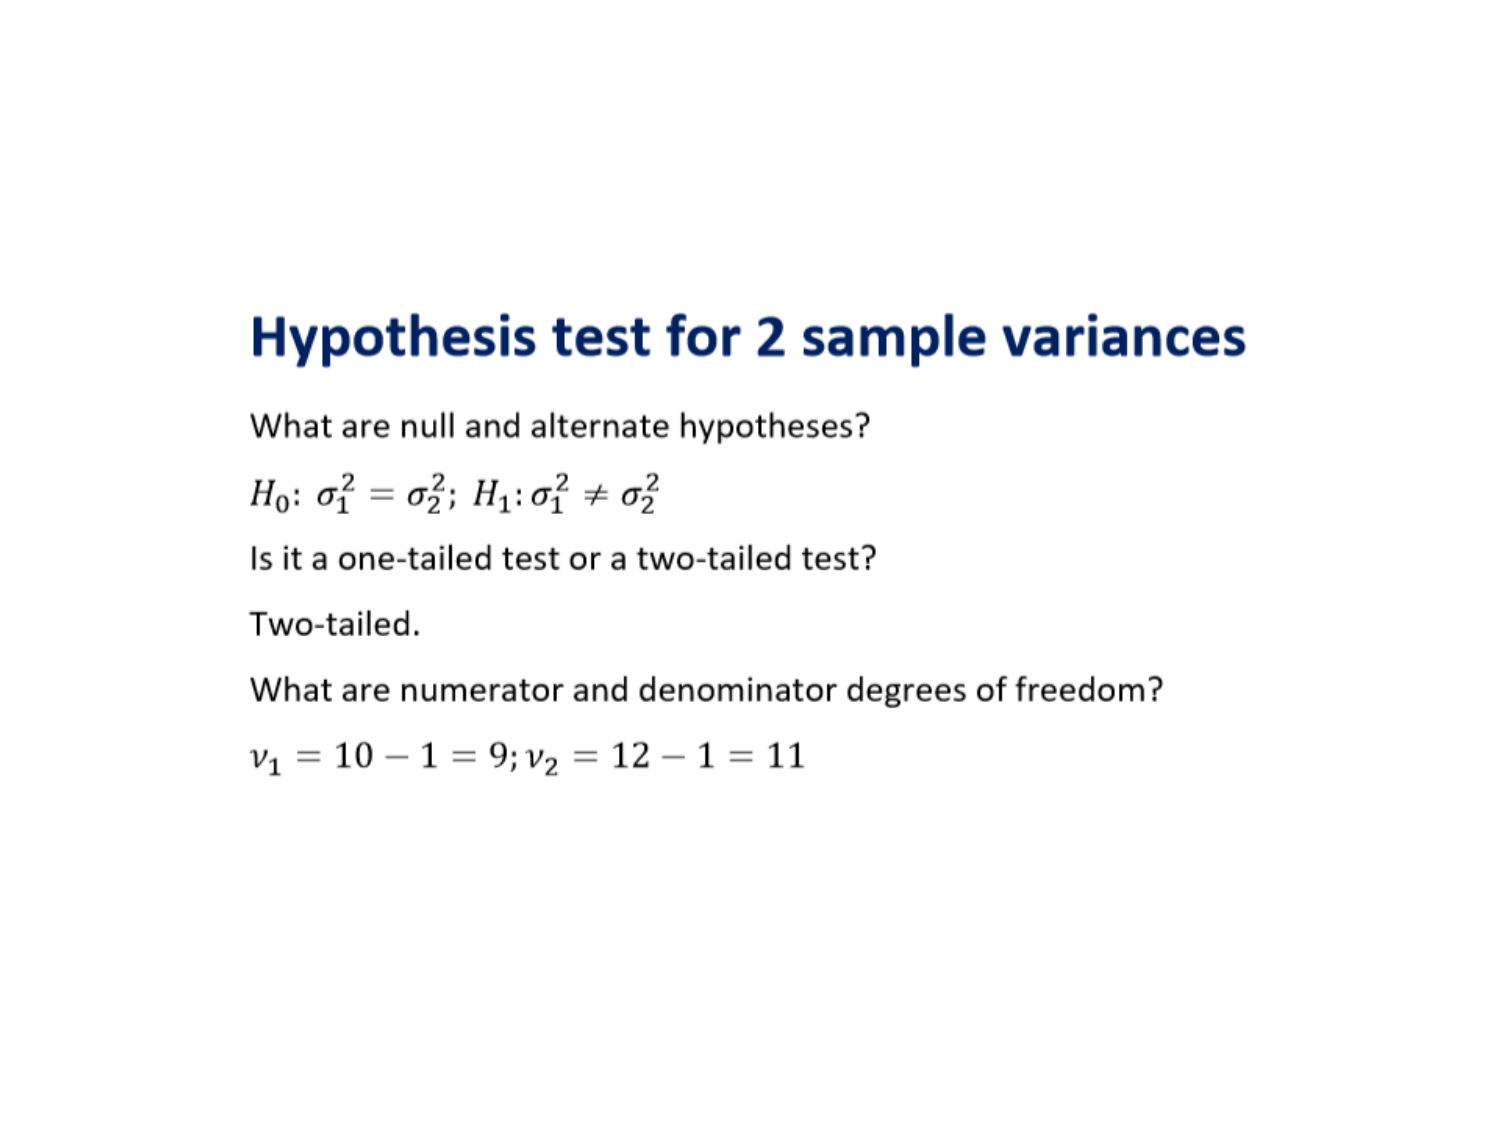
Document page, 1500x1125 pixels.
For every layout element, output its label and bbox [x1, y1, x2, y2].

picture [231, 312, 1269, 813]
